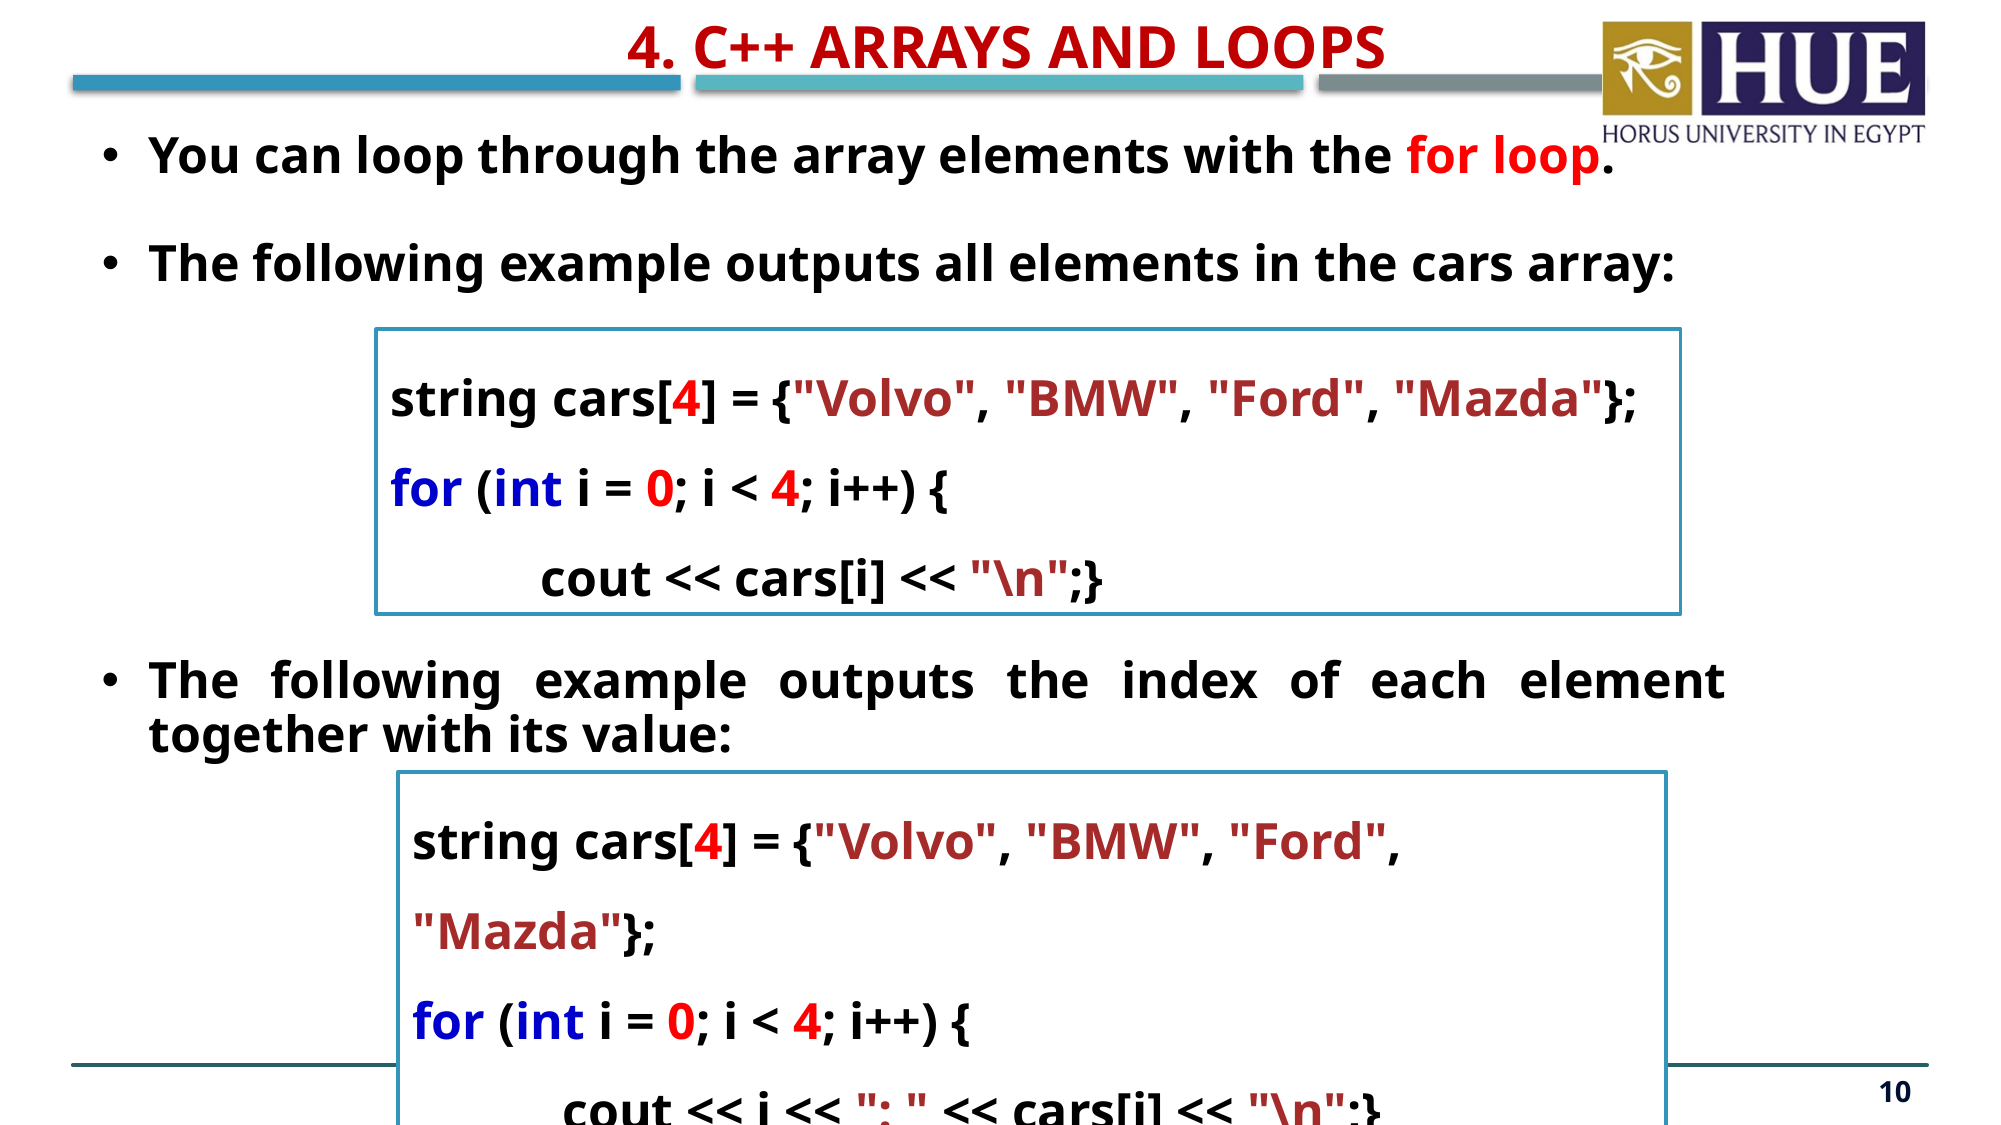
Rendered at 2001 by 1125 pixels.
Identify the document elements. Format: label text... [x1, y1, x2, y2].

picture [1602, 21, 1927, 146]
text_box The following example outputs the index of each element together with its value: [86, 647, 1743, 771]
text_box string cars[4] = {"Volvo", "BMW", "Ford", "Mazda"}; for (int i = 0; i < 4; i++) { cout << i << ": " << cars[i] << "\n";} [396, 770, 1668, 1125]
text_box 4. C++ Arrays and Loops [611, 17, 1681, 96]
text_box You can loop through the array elements with the for loop. The following example outputs all elements in the cars array: [87, 122, 1840, 300]
slide_number 10 [1857, 1062, 1927, 1123]
text_box string cars[4] = {"Volvo", "BMW", "Ford", "Mazda"}; for (int i = 0; i < 4; i++) { cout << cars[i] << "\n";} [374, 327, 1682, 616]
